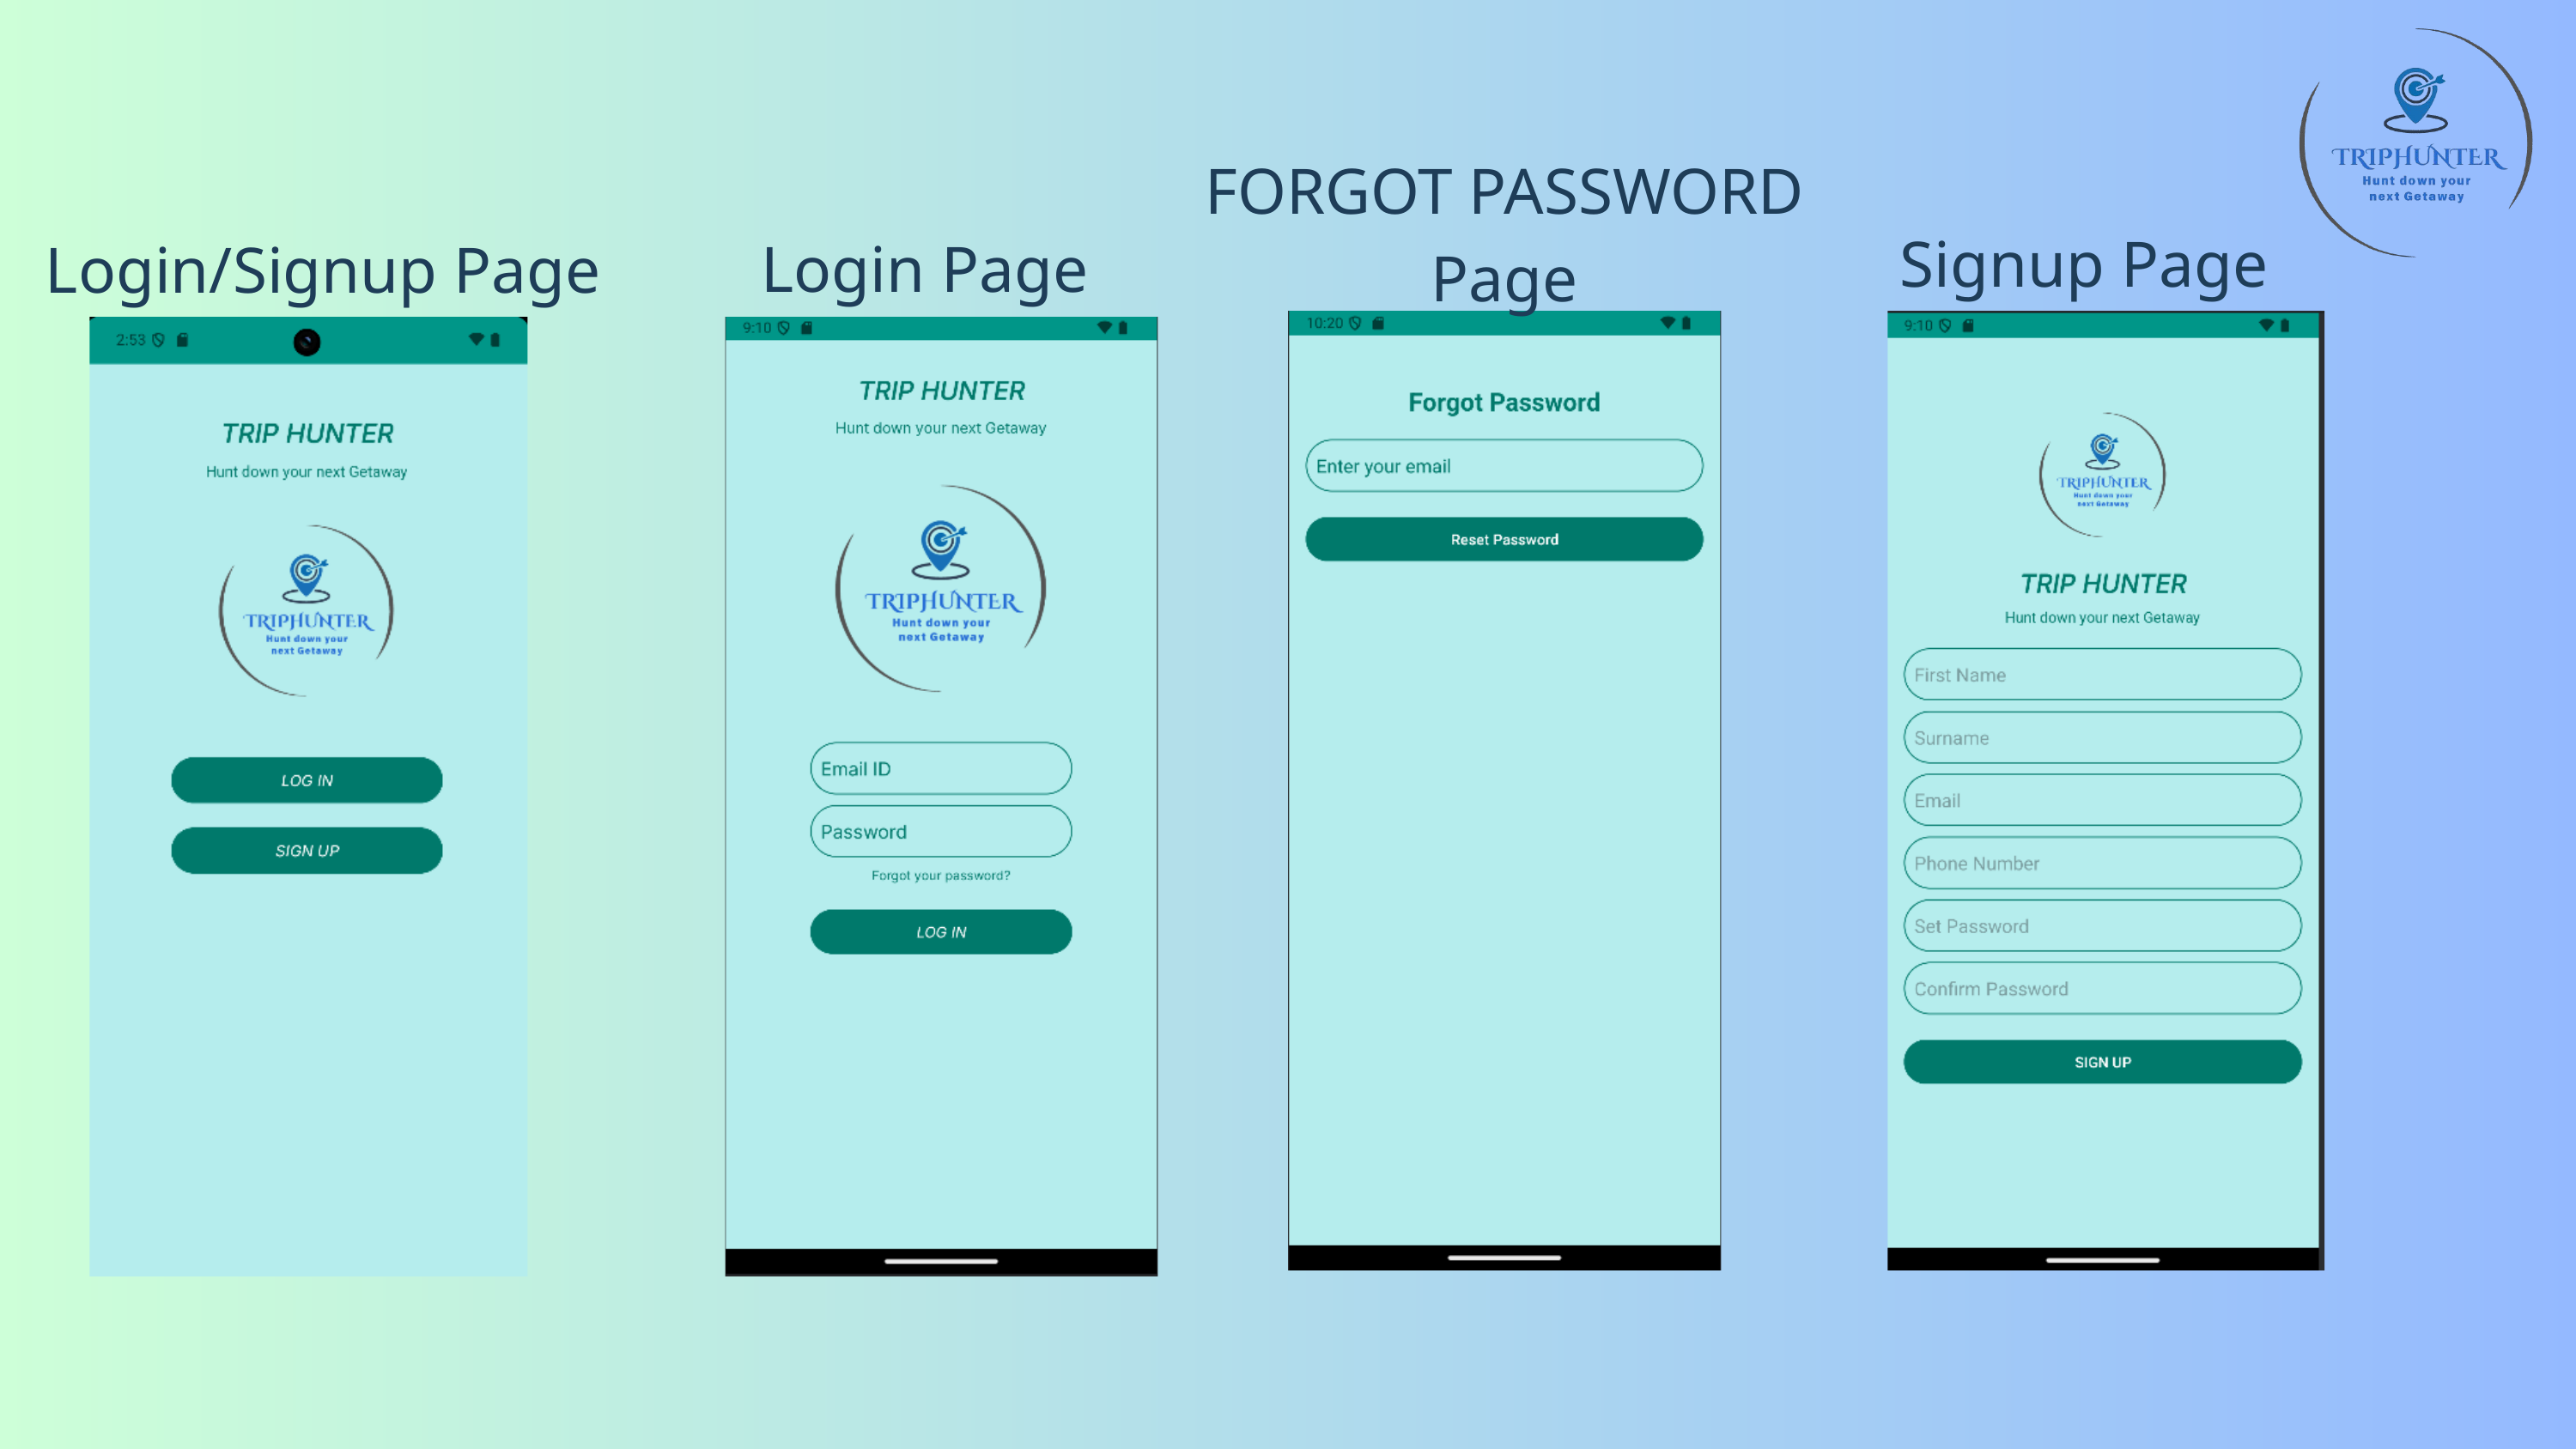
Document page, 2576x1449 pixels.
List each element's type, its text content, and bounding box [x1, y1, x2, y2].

text_box FORGOT PASSWORD Page [1188, 139, 1822, 403]
text_box [89, 393, 528, 1276]
text_box Login Page [578, 217, 1188, 393]
text_box Signup Page [1822, 211, 2432, 387]
text_box [725, 393, 1158, 1276]
text_box [2271, 0, 2561, 289]
text_box Login/Signup Page [0, 217, 578, 393]
text_box [1887, 311, 2325, 1270]
text_box [1288, 403, 1722, 1270]
